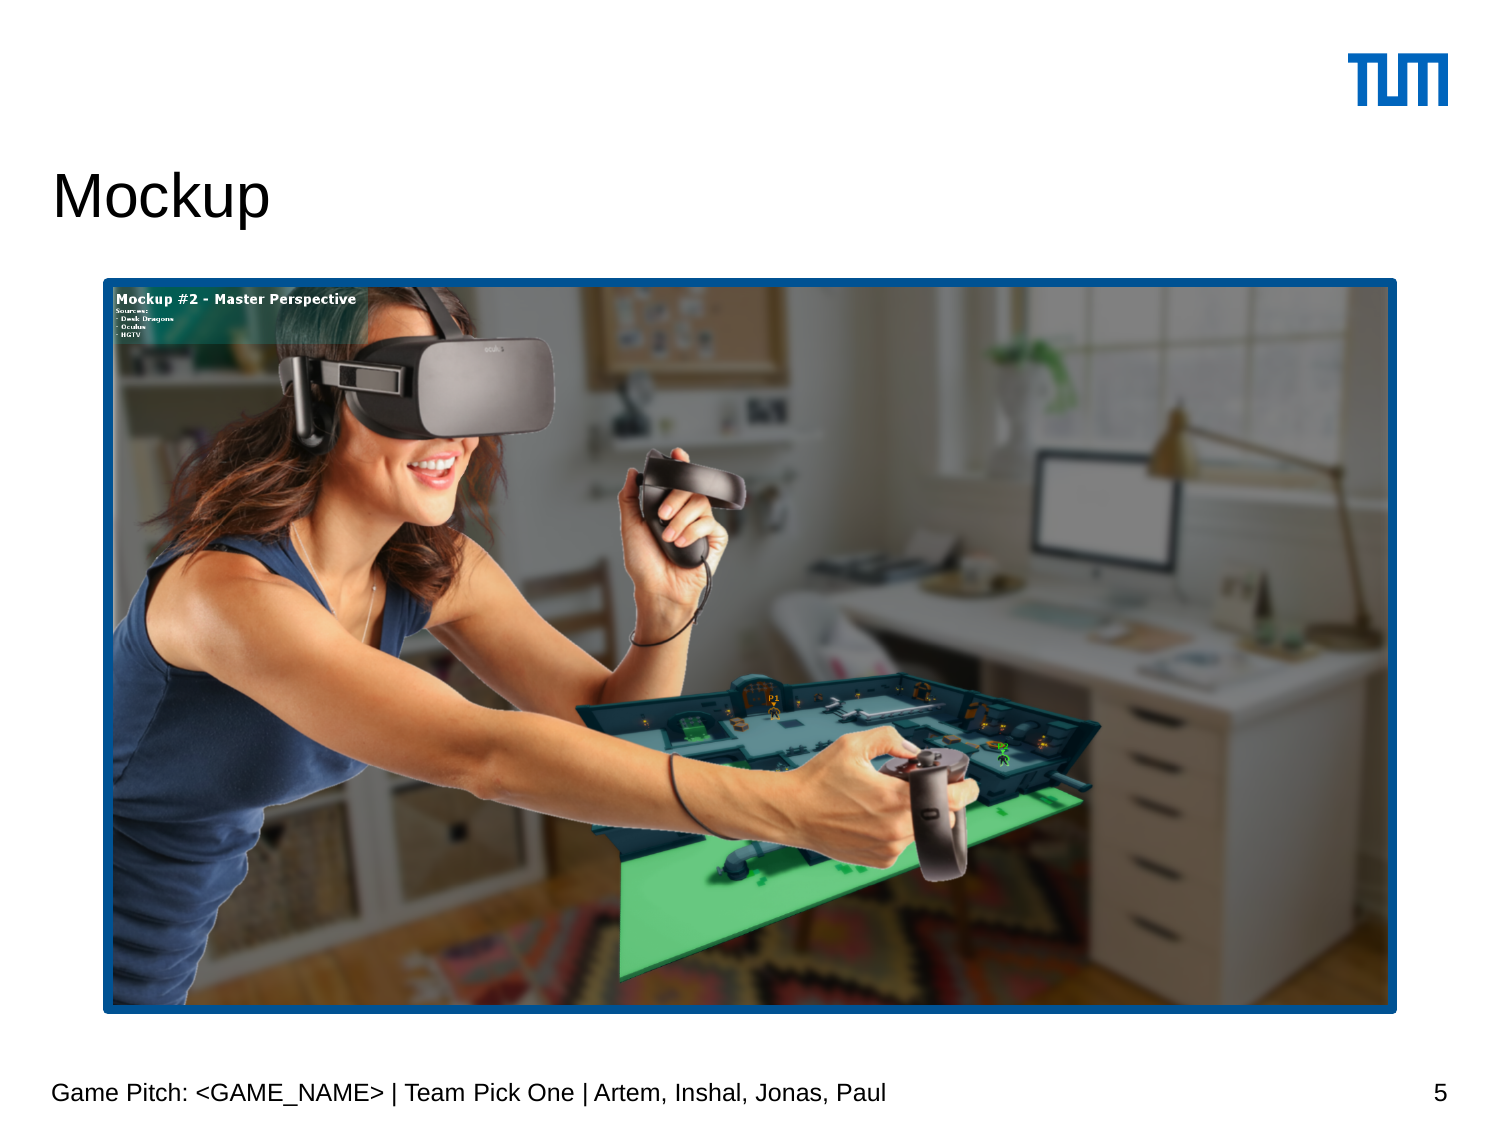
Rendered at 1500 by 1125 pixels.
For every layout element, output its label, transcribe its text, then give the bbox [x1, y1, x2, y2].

title Mockup [52, 162, 1449, 231]
slide_number 5 [1112, 1061, 1448, 1122]
picture [112, 287, 1389, 1006]
footer Game Pitch: <GAME_NAME> | Team Pick One | Artem, Inshal, Jonas, Paul [51, 1061, 1112, 1122]
